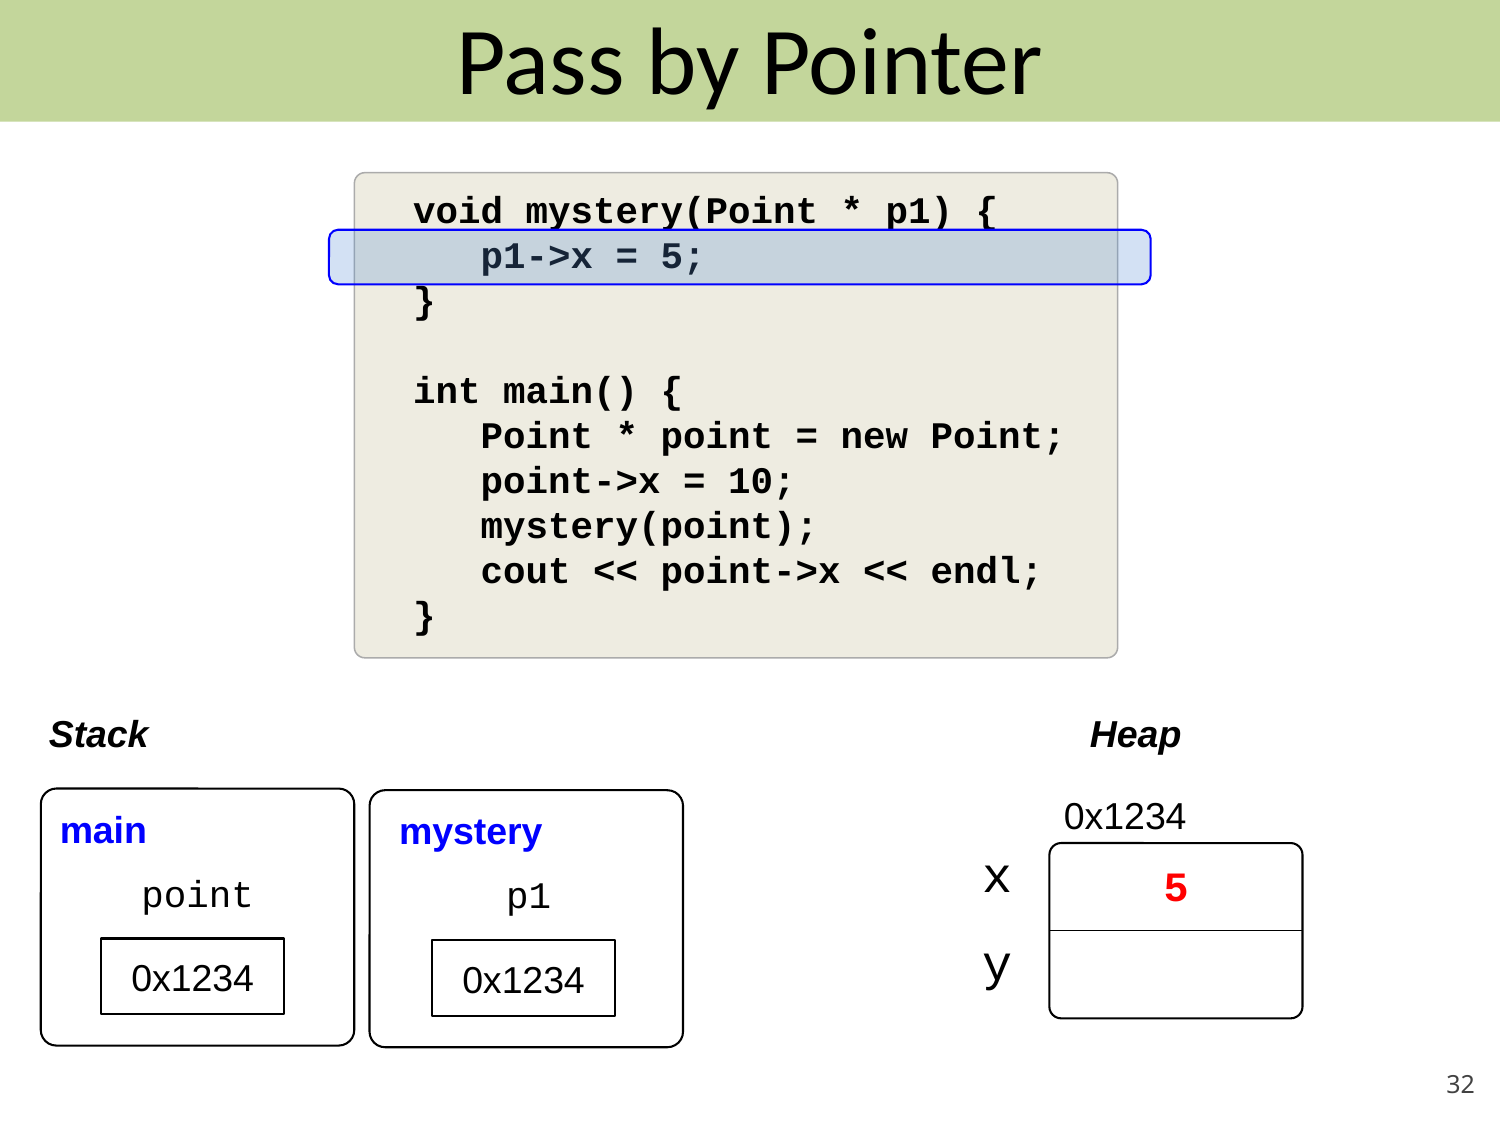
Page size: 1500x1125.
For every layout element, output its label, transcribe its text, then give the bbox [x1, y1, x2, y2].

text_box y [966, 922, 1027, 998]
text_box point [42, 862, 353, 922]
text_box [328, 229, 1151, 285]
text_box [1049, 936, 1303, 1019]
text_box [1049, 843, 1303, 852]
text_box x [966, 835, 1027, 910]
text_box mystery [384, 799, 558, 860]
text_box Stack [34, 702, 164, 763]
text_box main [44, 798, 162, 859]
text_box 0x1234 [431, 940, 615, 1017]
title Pass by Pointer [75, 0, 1425, 113]
text_box [40, 788, 355, 1046]
text_box Heap [1075, 702, 1197, 763]
text_box void mystery(Point * p1) { p1->x = 5; } int main() { Point * point = new Point; point->x = 10; mystery(point); cout << point->x << endl; } [398, 285, 1081, 644]
text_box 5 [1049, 852, 1303, 918]
text_box [353, 171, 1119, 229]
text_box void mystery(Point * p1) { p1->x = 5; } int main() { Point * point = new Point; point->x = 10; mystery(point); cout << point->x << endl; } [398, 179, 1081, 229]
text_box [369, 790, 684, 1048]
text_box 0x1234 [101, 938, 285, 1015]
text_box [353, 285, 1119, 659]
text_box p1 [371, 863, 686, 924]
text_box 0x1234 [1048, 784, 1202, 845]
text_box [1049, 918, 1303, 930]
